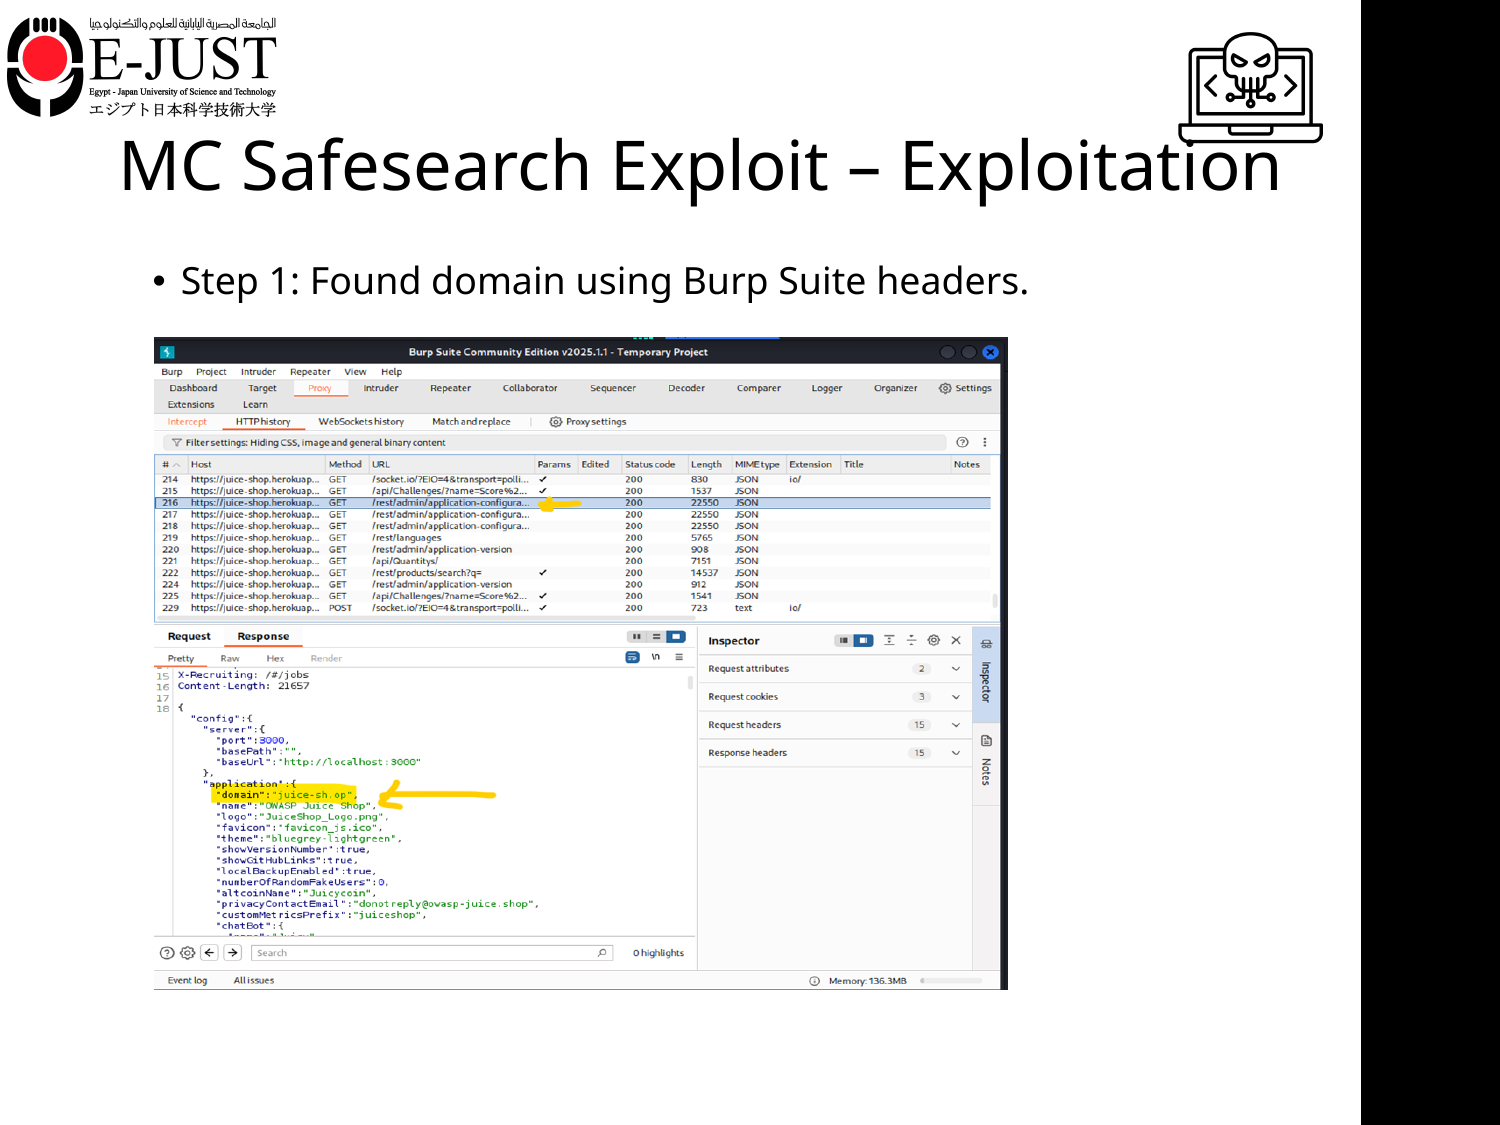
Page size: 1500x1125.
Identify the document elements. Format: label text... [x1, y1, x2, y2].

picture [153, 336, 1009, 990]
list Step 1: Found domain using Burp Suite headers. [137, 186, 1361, 901]
picture [1177, 13, 1325, 161]
text_box [1361, 0, 1500, 1125]
title MC Safesearch Exploit – Exploitation [103, 59, 1361, 278]
picture [0, 0, 309, 156]
